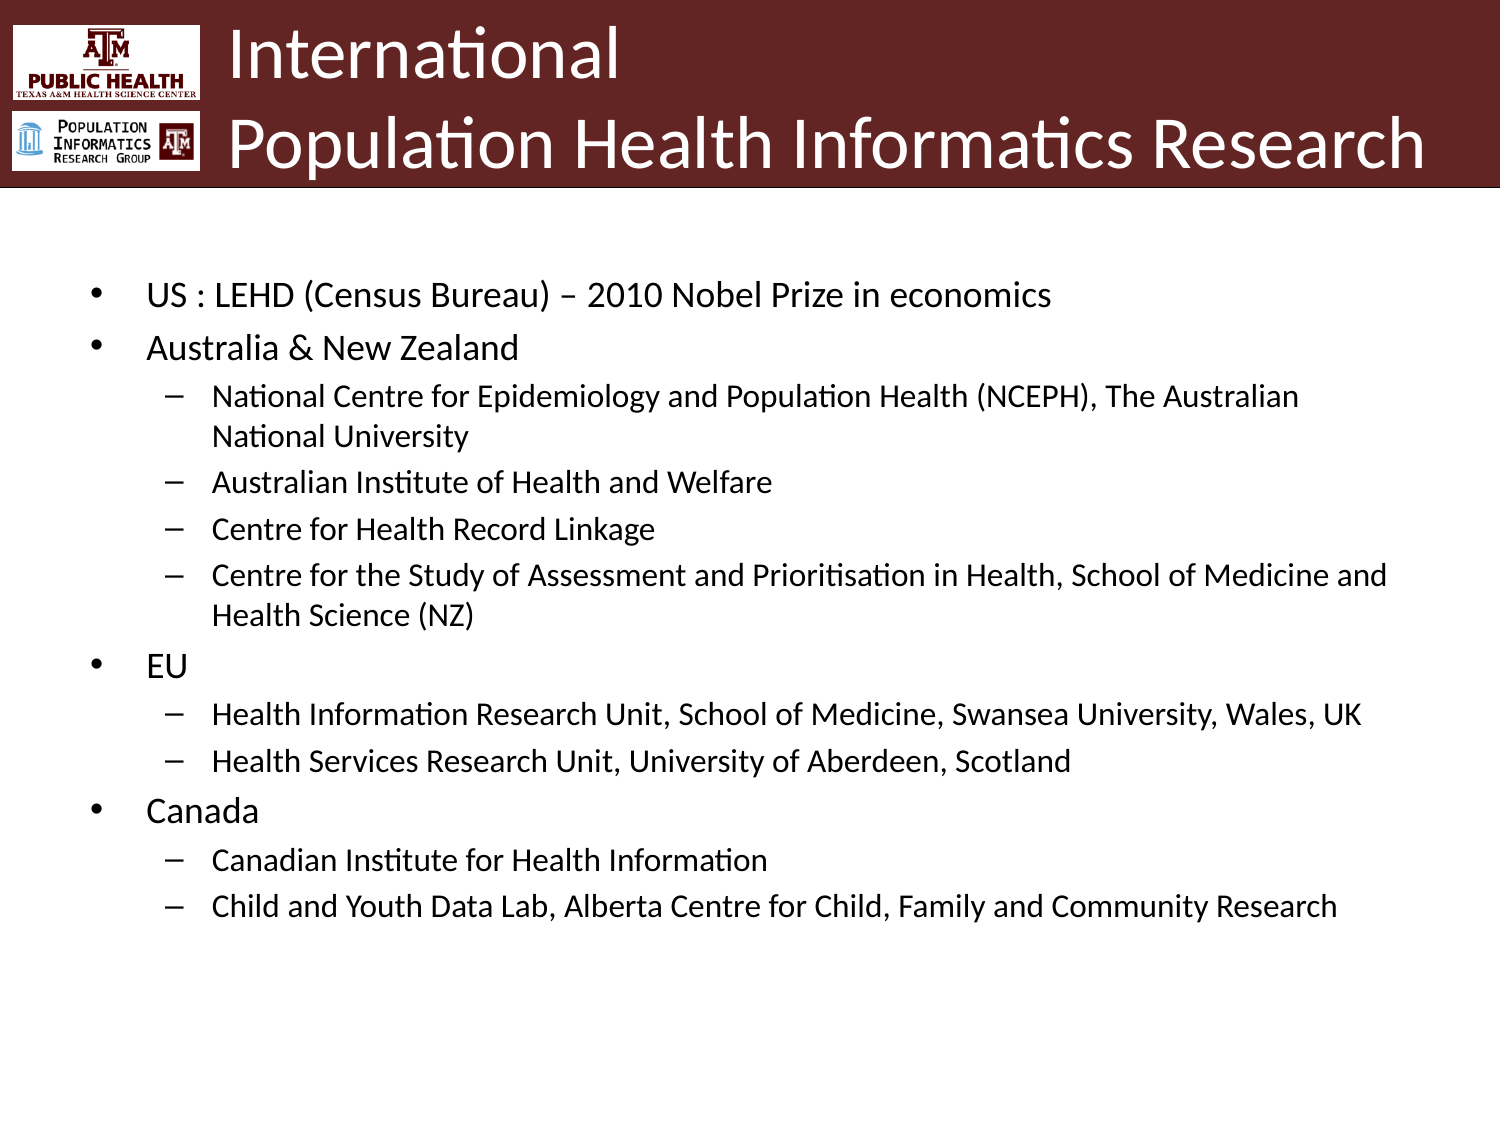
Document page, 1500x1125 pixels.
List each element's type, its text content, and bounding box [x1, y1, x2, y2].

picture [12, 25, 200, 100]
title International Population Health Informatics Research [212, 0, 1500, 188]
list US : LEHD (Census Bureau) – 2010 Nobel Prize in economics Australia & New Zealand National Centre for Epidemiology and Population Health (NCEPH), The Australian National University Australian Institute of Health and Welfare Centre for Health Record Linkage Centre for the Study of Assessment and Prioritisation in Health, School of Medicine and Health Science (NZ) EU Health Information Research Unit, School of Medicine, Swansea University, Wales, UK Health Services Research Unit, University of Aberdeen, Scotland Canada Canadian Institute for Health Information Child and Youth Data Lab, Alberta Centre for Child, Family and Community Research [75, 262, 1425, 1005]
picture [12, 111, 200, 171]
